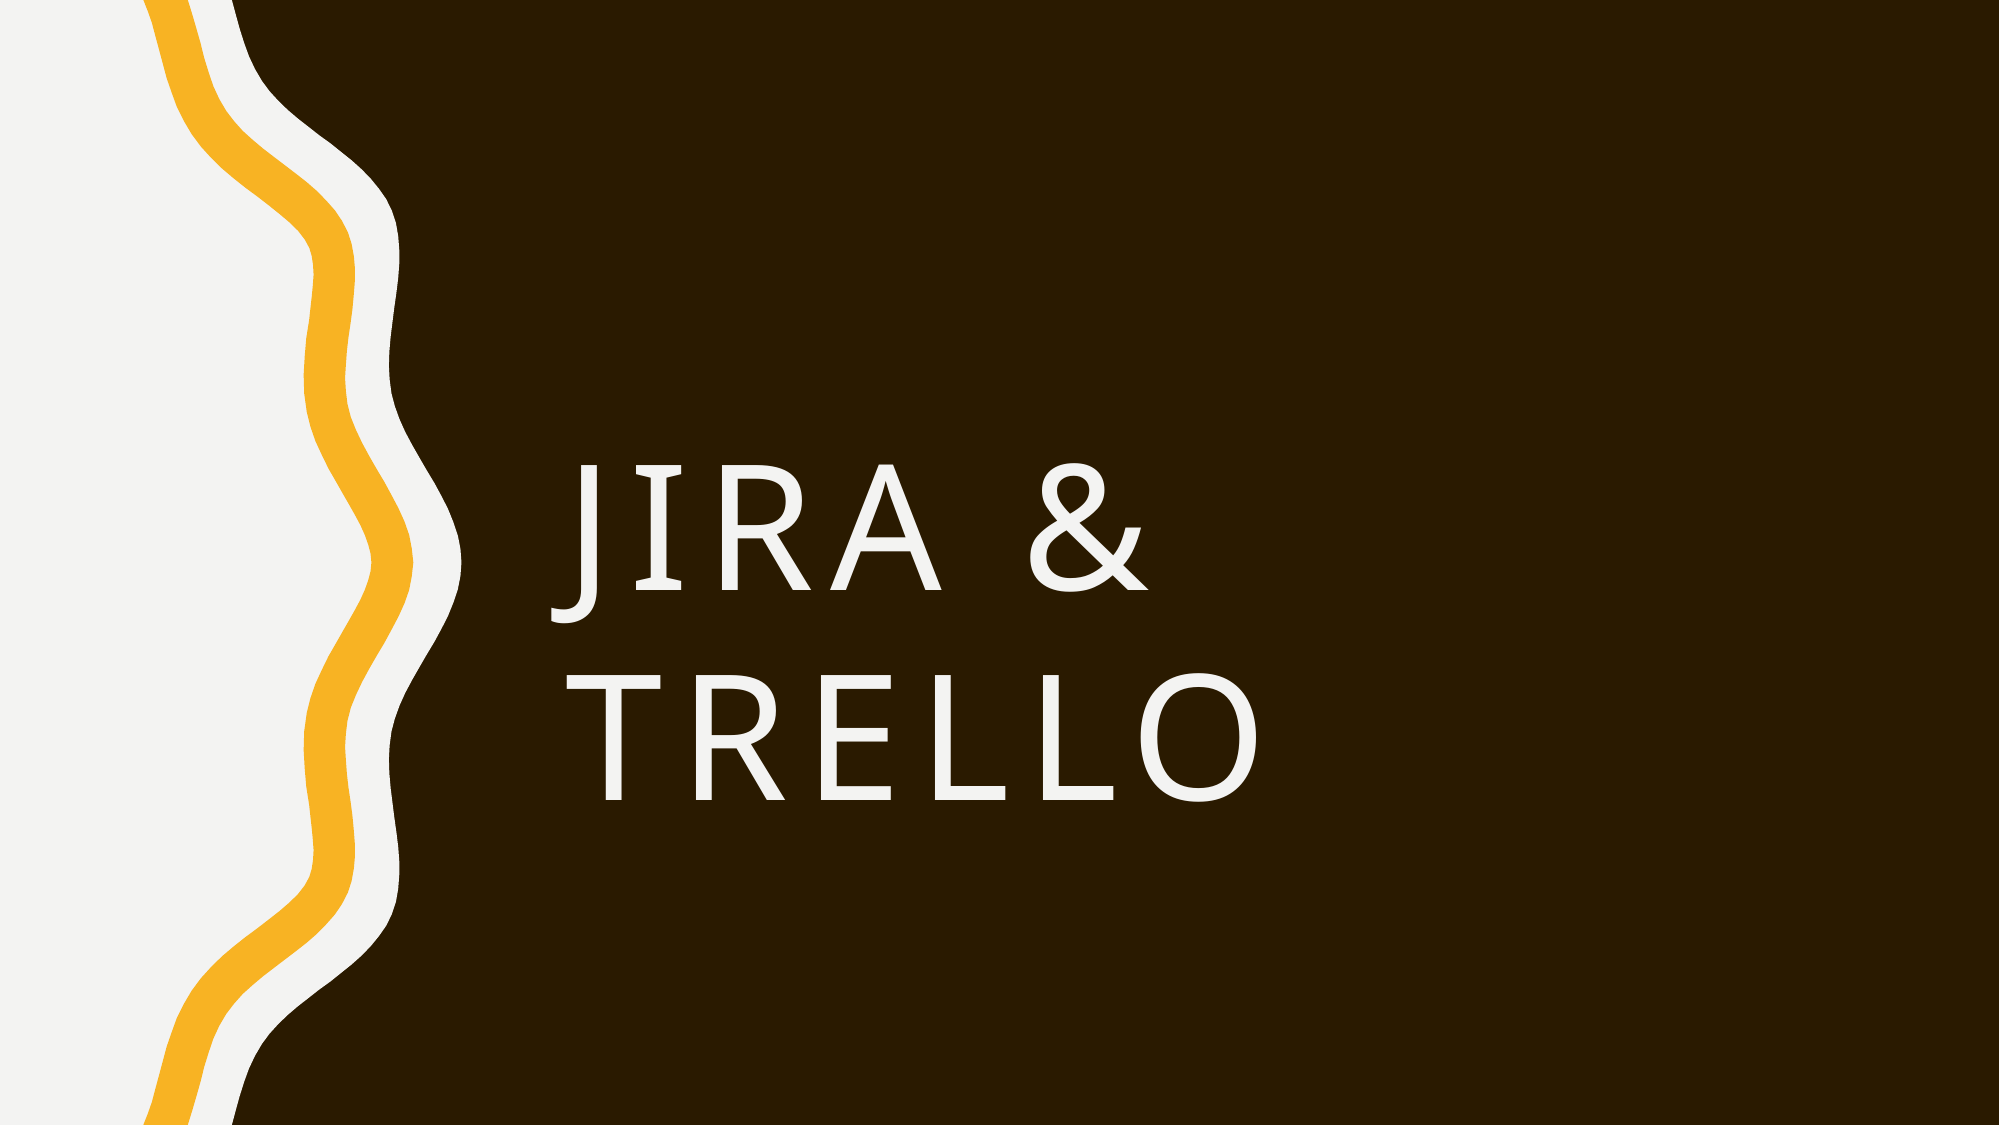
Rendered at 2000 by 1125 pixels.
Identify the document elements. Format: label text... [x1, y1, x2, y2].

title Jira & trello [531, 176, 1875, 843]
